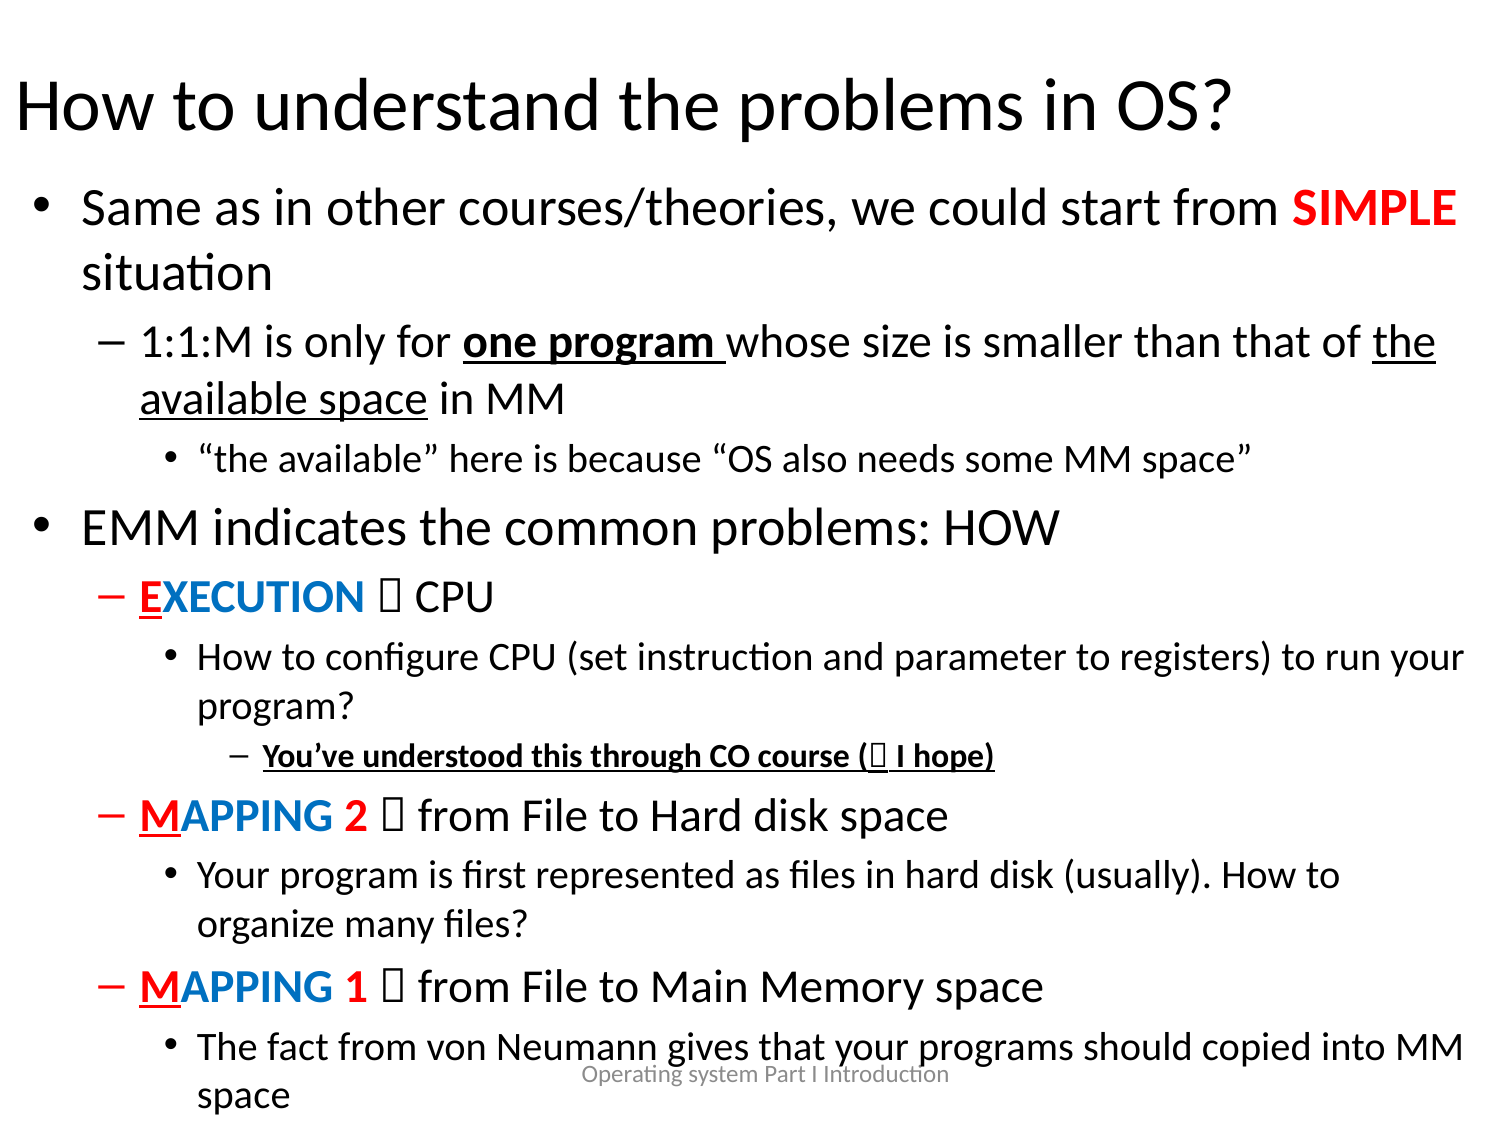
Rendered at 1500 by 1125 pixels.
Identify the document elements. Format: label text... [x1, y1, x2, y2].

footer Operating system Part I Introduction [512, 1042, 1020, 1103]
title How to understand the problems in OS? [0, 46, 1350, 155]
list Same as in other courses/theories, we could start from simple situation 1:1:M is only for one program whose size is smaller than that of the available space in MM “the available” here is because “OS also needs some MM space” EMM indicates the common problems: HOW Execution  CPU How to configure CPU (set instruction and parameter to registers) to run your program? You’ve understood this through CO course ( I hope) Mapping 2  from File to Hard disk space Your program is first represented as files in hard disk (usually). How to organize many files? Mapping 1  from File to Main Memory space The fact from von Neumann gives that your programs should copied into MM space [17, 164, 1500, 1125]
